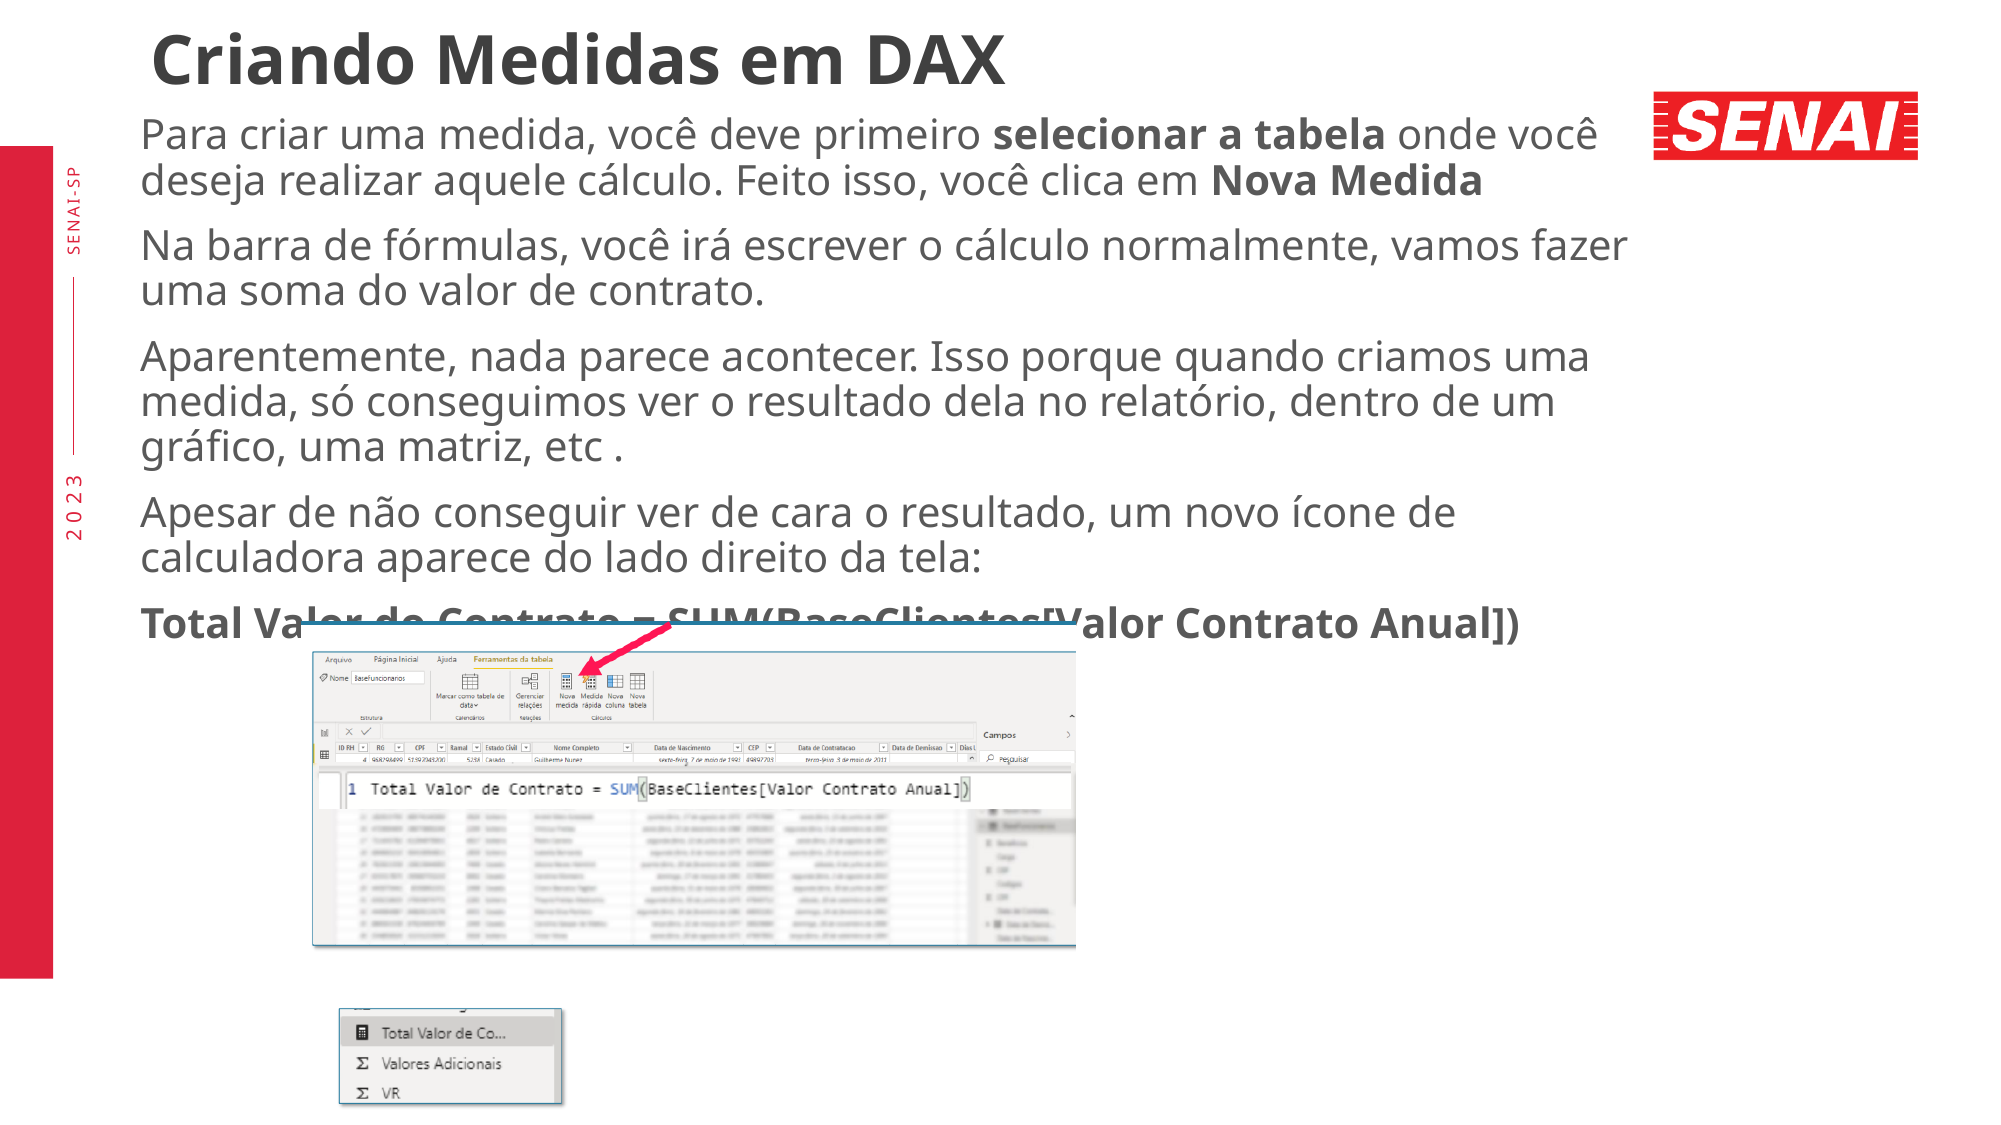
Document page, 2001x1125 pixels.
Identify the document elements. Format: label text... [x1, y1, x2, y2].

list Para criar uma medida, você deve primeiro selecionar a tabela onde você deseja realizar aquele cálculo. Feito isso, você clica em Nova Medida Na barra de fórmulas, você irá escrever o cálculo normalmente, vamos fazer uma soma do valor de contrato. Aparentemente, nada parece acontecer. Isso porque quando criamos uma medida, só conseguimos ver o resultado dela no relatório, dentro de um gráfico, uma matriz, etc . Apesar de não conseguir ver de cara o resultado, um novo ícone de calculadora aparece do lado direito da tela: Total Valor do Contrato = SUM(BaseClientes[Valor Contrato Anual]) [125, 106, 1647, 934]
picture [301, 621, 1076, 1125]
title Criando Medidas em DAX [135, 18, 1636, 107]
picture [1647, 85, 1924, 166]
